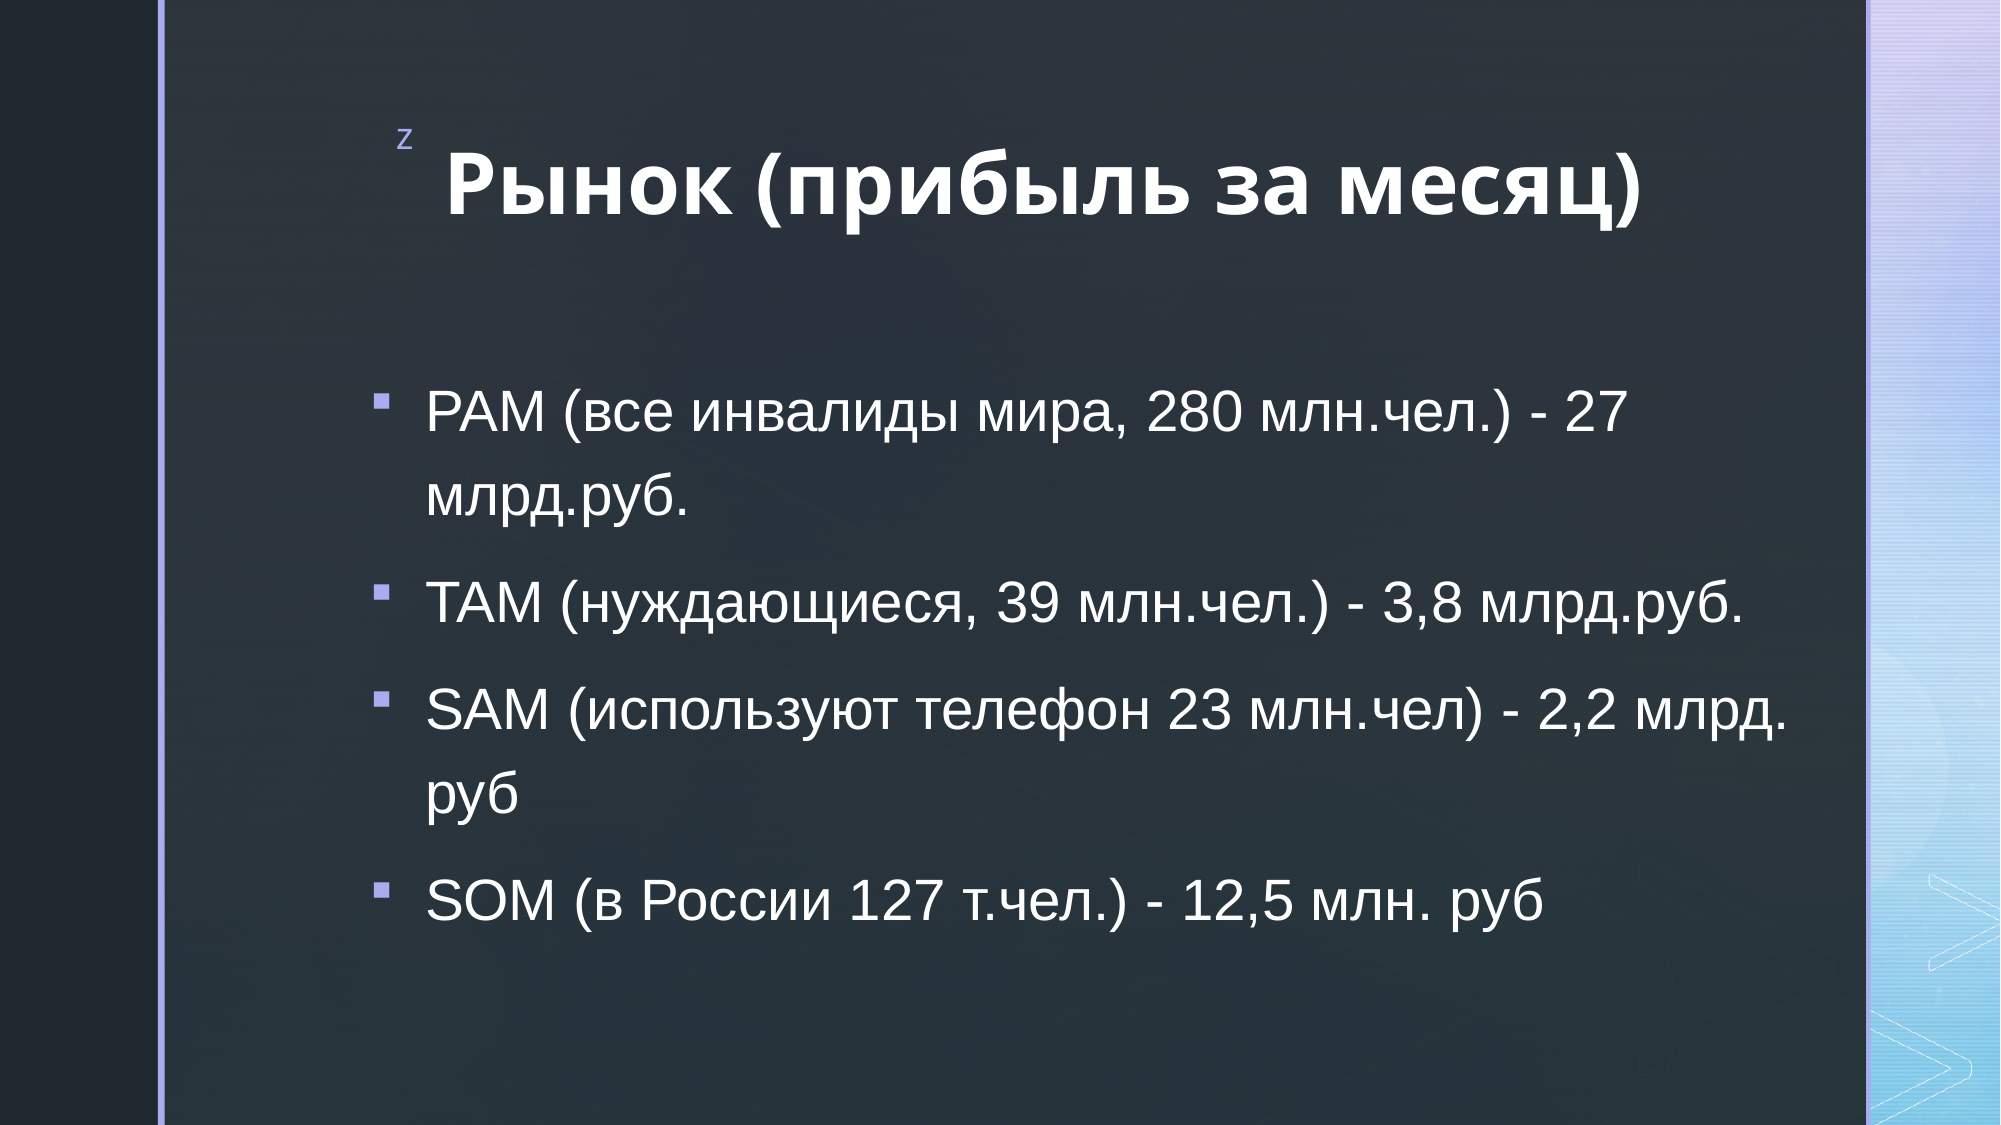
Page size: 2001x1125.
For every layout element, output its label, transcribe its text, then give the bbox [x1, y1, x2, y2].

picture [1871, 0, 2001, 1125]
title Рынок (прибыль за месяц) [428, 132, 1734, 310]
list PAM (все инвалиды мира, 280 млн.чел.) - 27 млрд.руб. TAM (нуждающиеся, 39 млн.чел.) - 3,8 млрд.руб. SAM (используют телефон 23 млн.чел) - 2,2 млрд. руб SOM (в России 127 т.чел.) - 12,5 млн. руб [353, 317, 1807, 974]
